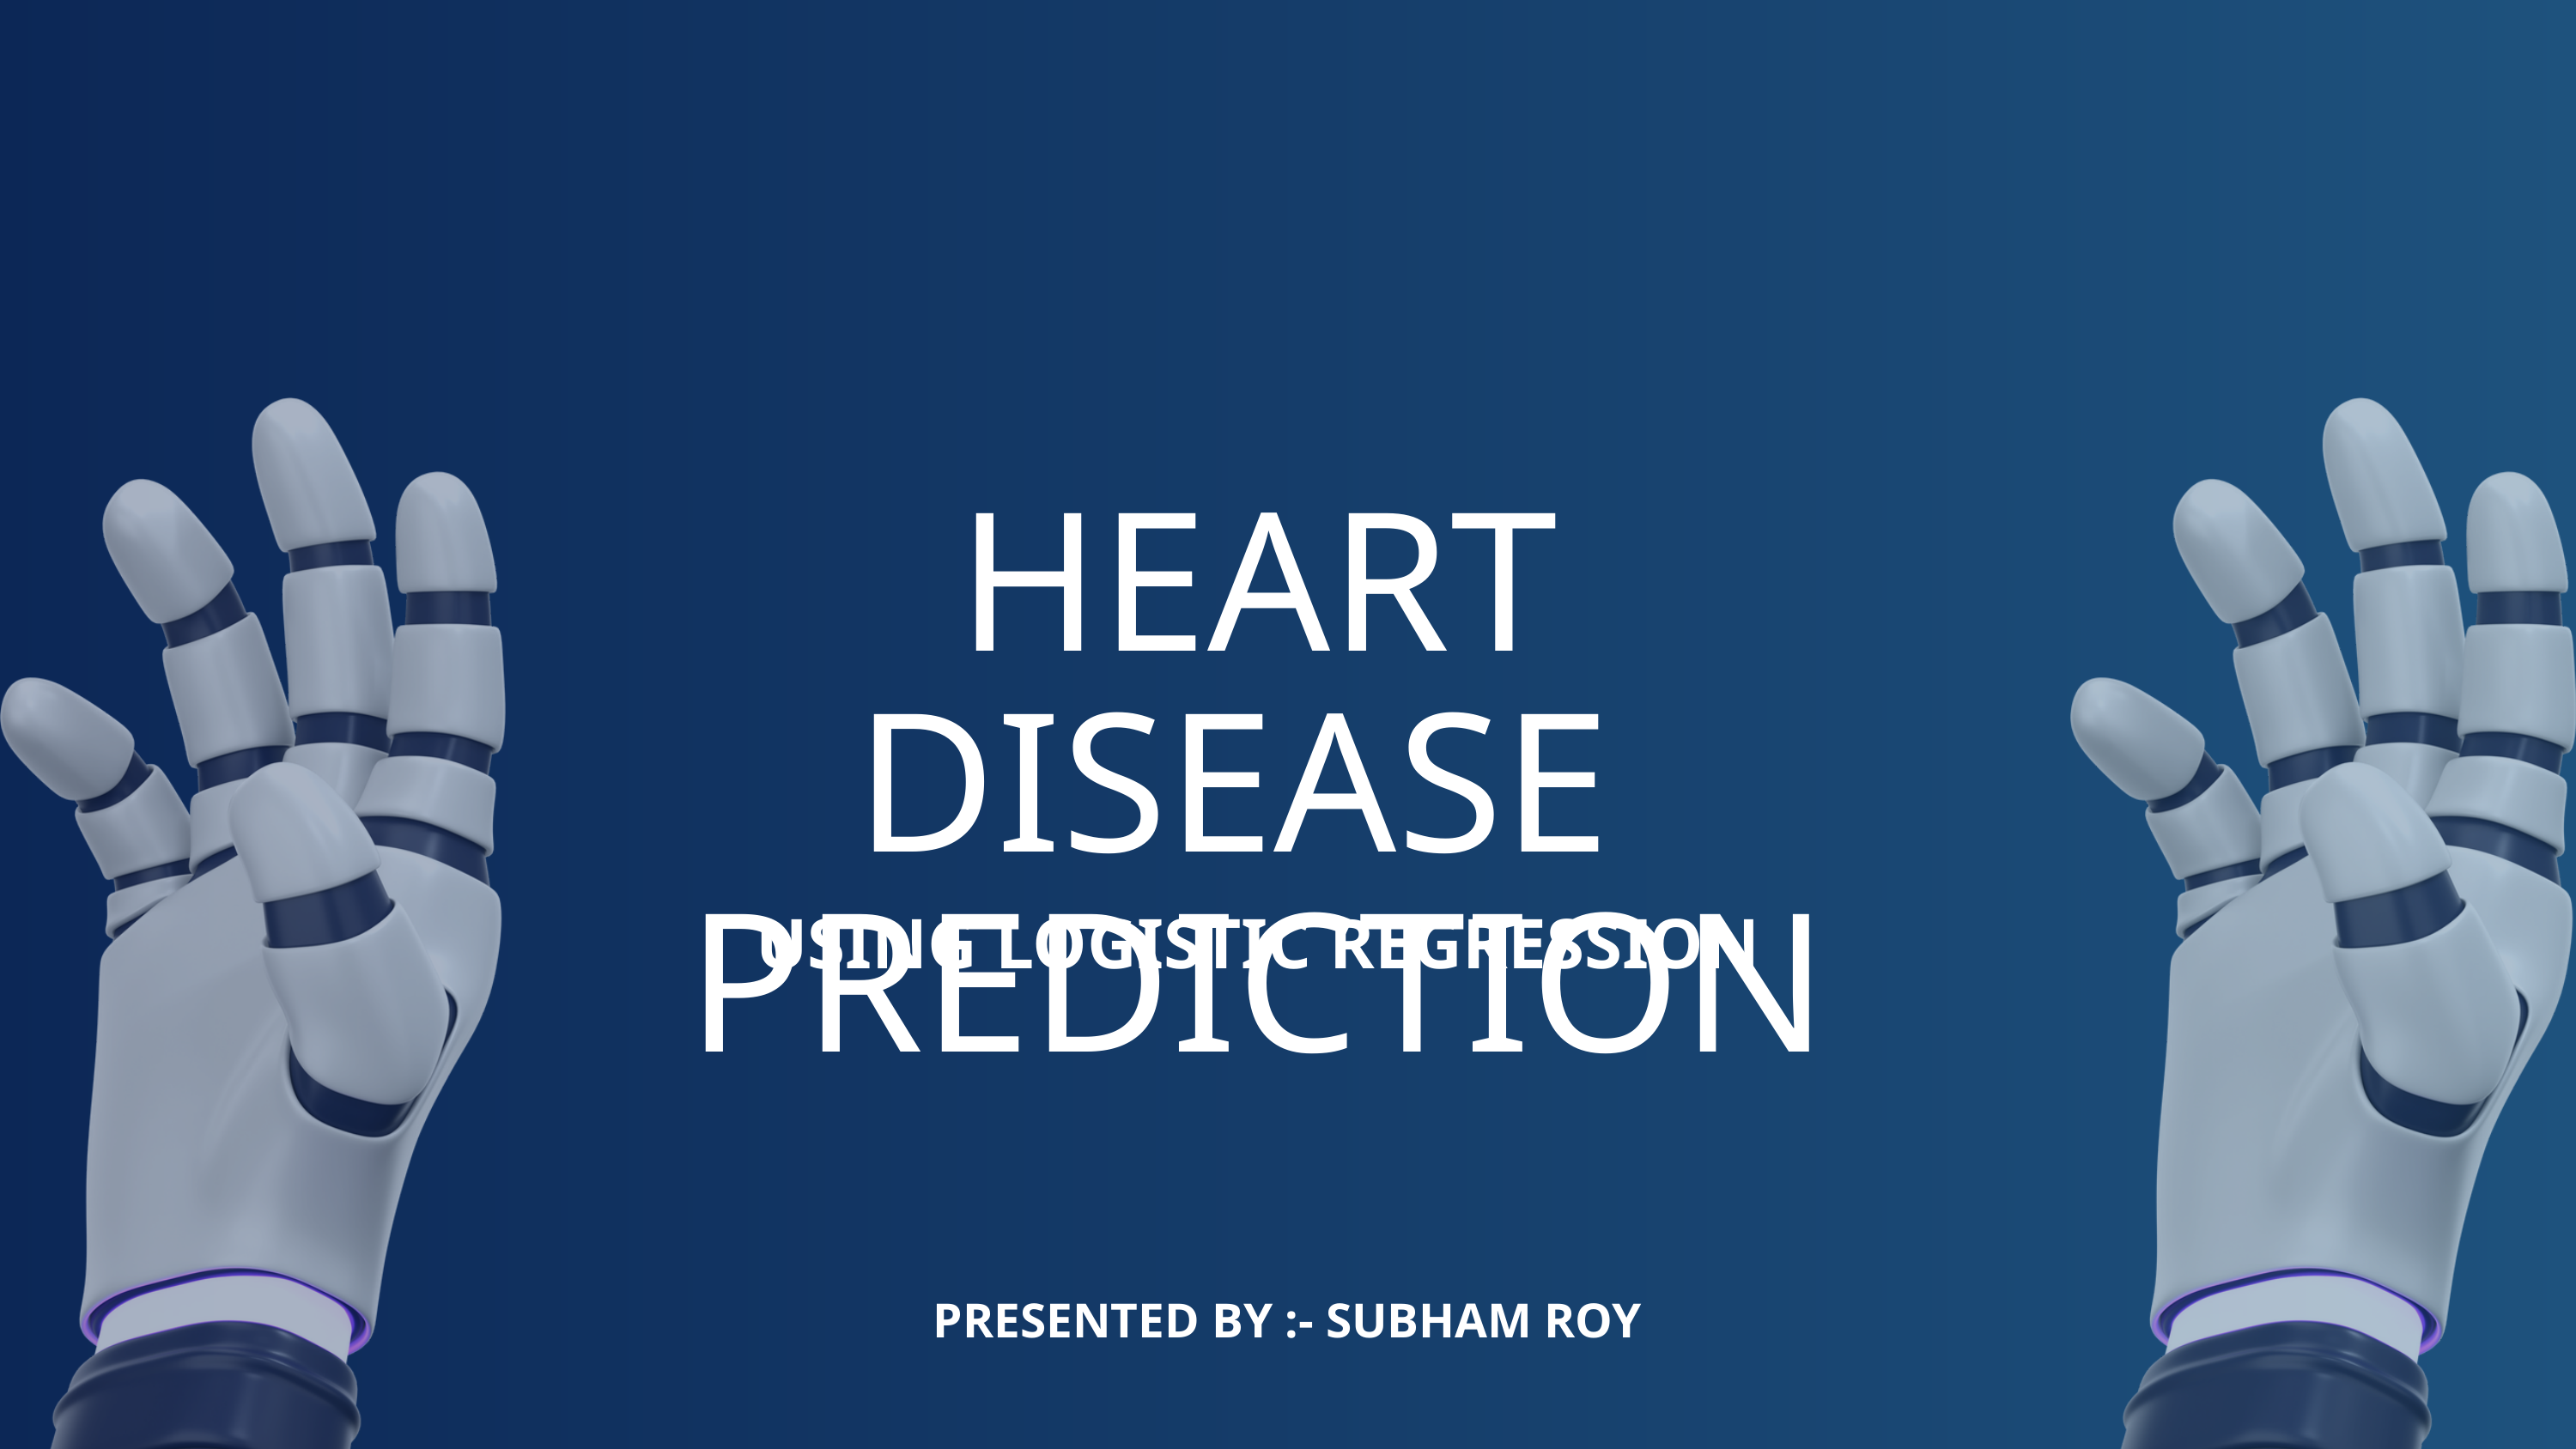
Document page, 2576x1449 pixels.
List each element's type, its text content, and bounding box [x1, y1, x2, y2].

text_box [2070, 397, 2576, 1449]
text_box USING LOGISTIC REGRESSION [714, 911, 1801, 983]
text_box PRESENTED BY :- SUBHAM ROY [875, 1298, 1701, 1348]
text_box HEART DISEASE PREDICTION [581, 489, 1935, 1091]
text_box [0, 397, 506, 1449]
